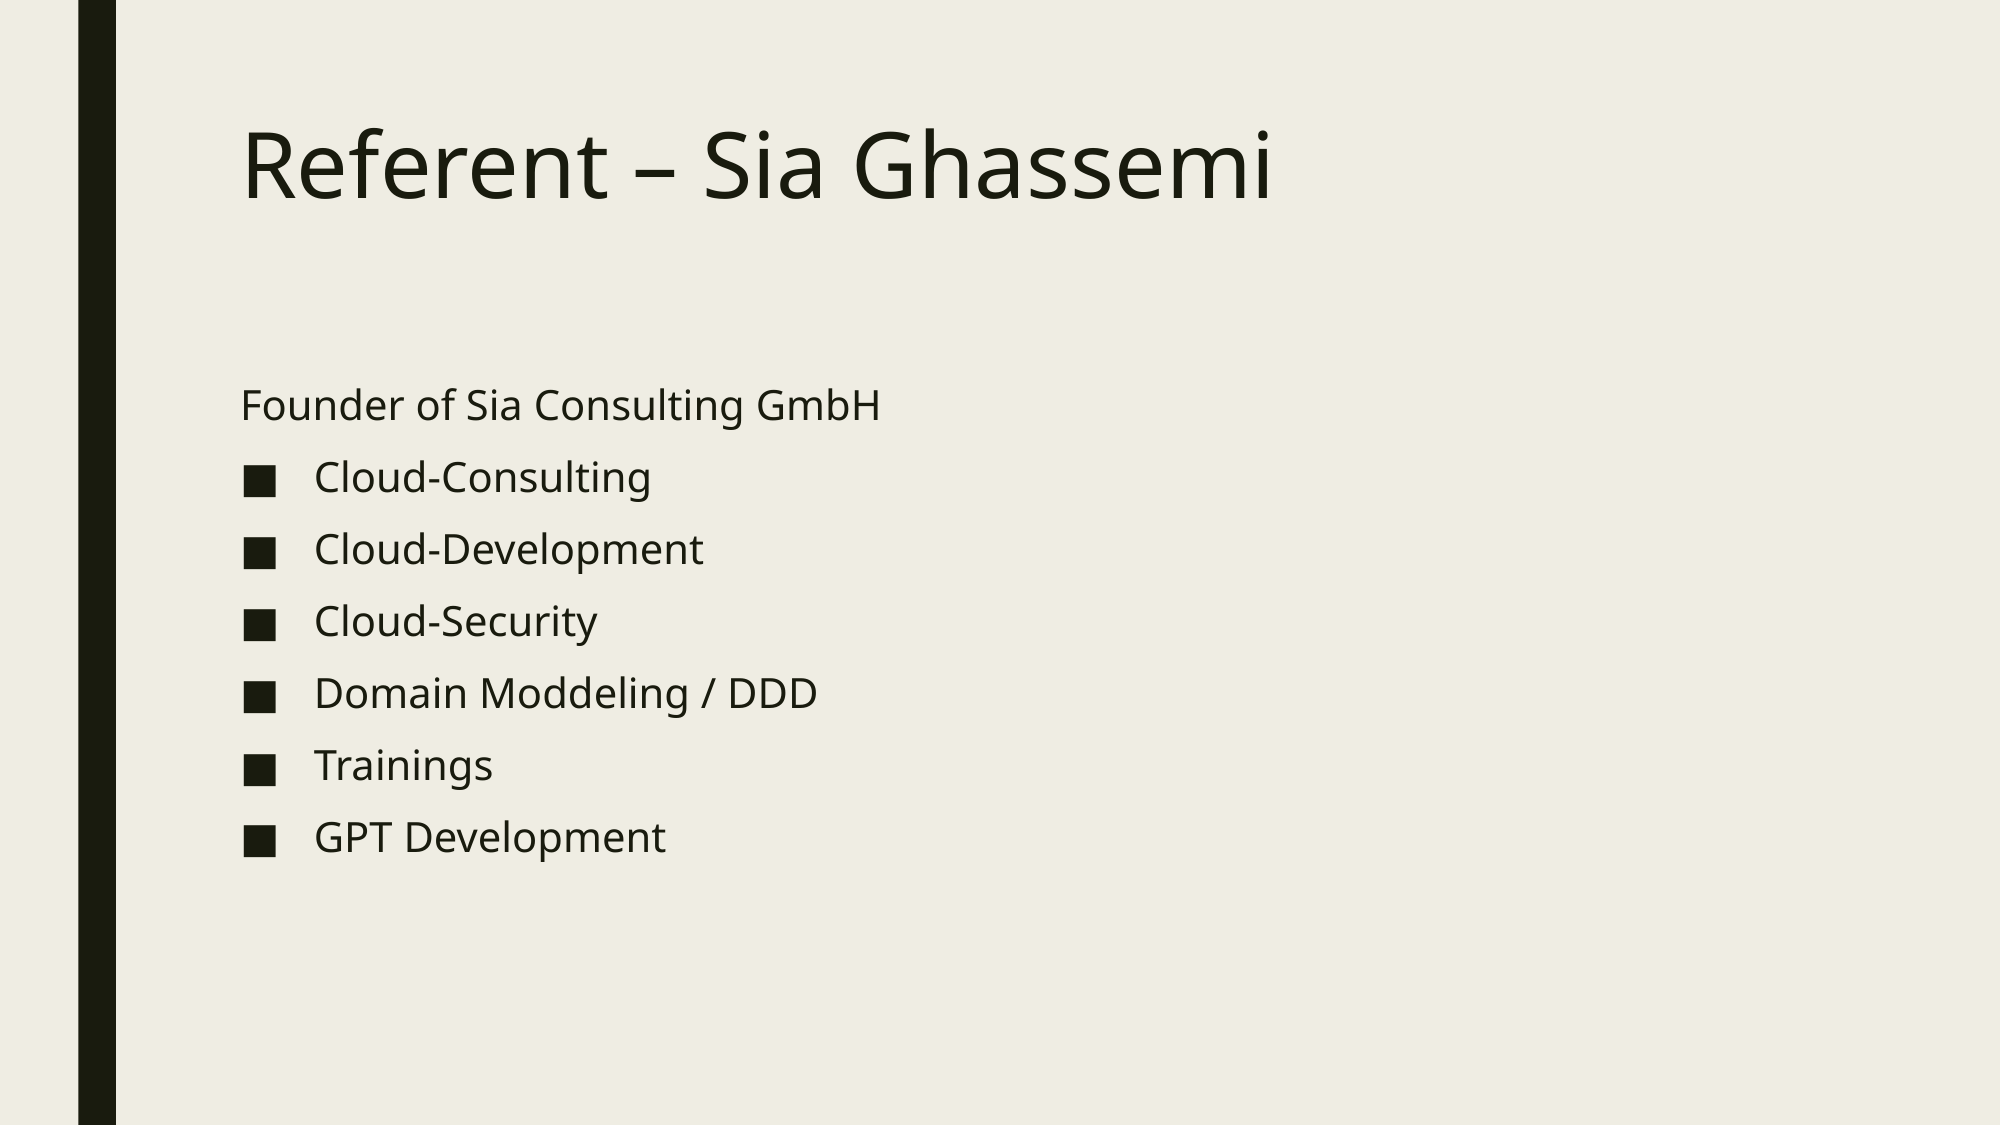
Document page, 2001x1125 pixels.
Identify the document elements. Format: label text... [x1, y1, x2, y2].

list Founder of Sia Consulting GmbH Cloud-Consulting Cloud-Development Cloud-Security Domain Moddeling / DDD Trainings GPT Development [225, 375, 1800, 963]
title Referent – Sia Ghassemi [225, 112, 1800, 357]
